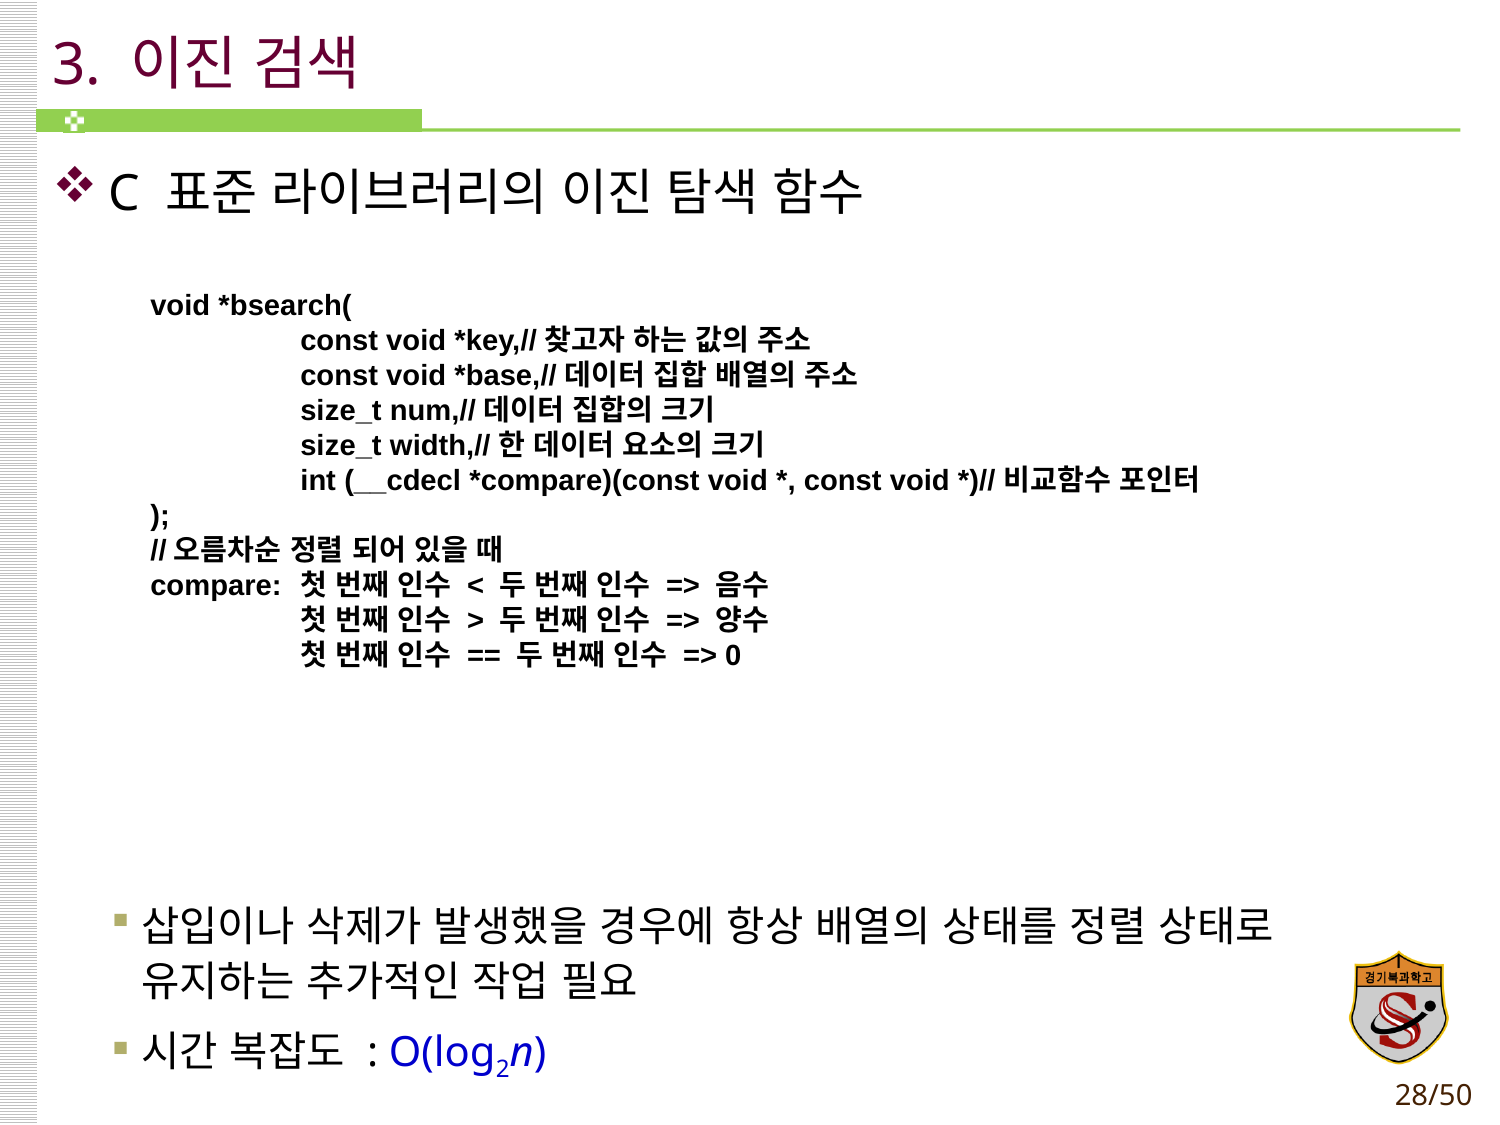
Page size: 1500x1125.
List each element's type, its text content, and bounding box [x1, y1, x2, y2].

title 3. 이진 검색 [37, 13, 1278, 109]
text_box void *bsearch( const void *key,//찾고자 하는 값의 주소 const void *base,//데이터 집합 배열의 주소 size_t num,//데이터 집합의 크기 size_t width,//한 데이터 요소의 크기 int (__cdecl *compare)(const void *, const void *)//비교함수 포인터 ); //오름차순 정렬 되어 있을 때 compare: 첫 번째 인수 < 두 번째 인수 => 음수 첫 번째 인수 > 두 번째 인수 => 양수 첫 번째 인수 == 두 번째 인수 => 0 [135, 278, 1353, 749]
list C 표준 라이브러리의 이진 탐색 함수 삽입이나 삭제가 발생했을 경우에 항상 배열의 상태를 정렬 상태로 유지하는 추가적인 작업 필요 시간 복잡도 : O(log2n) [37, 152, 1463, 1091]
picture [65, 111, 84, 131]
